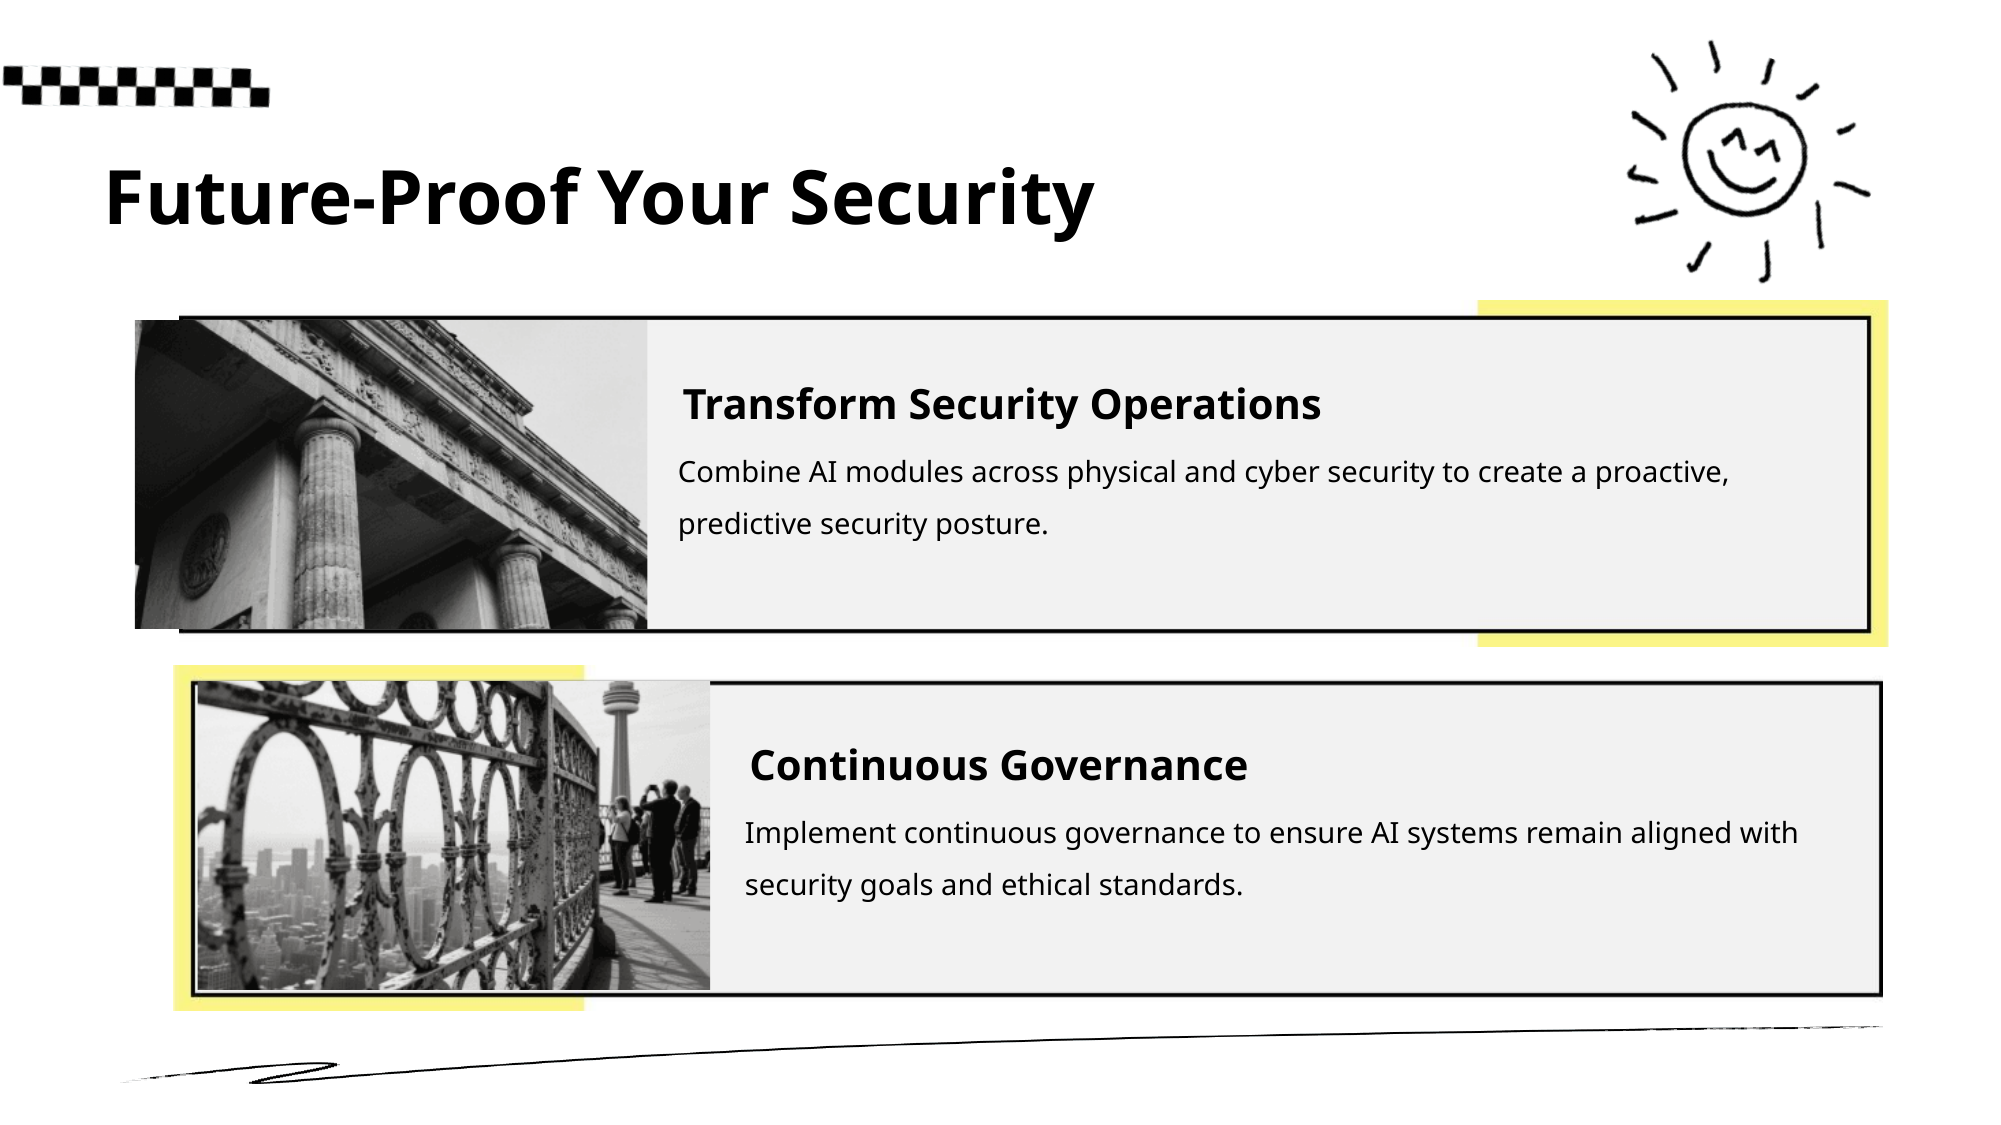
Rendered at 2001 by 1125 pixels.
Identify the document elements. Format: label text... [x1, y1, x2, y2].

picture [0, 0, 273, 221]
picture [173, 665, 1883, 1012]
text_box Future-Proof Your Security [88, 142, 1427, 279]
picture [134, 16, 1904, 647]
picture [117, 1026, 1883, 1084]
